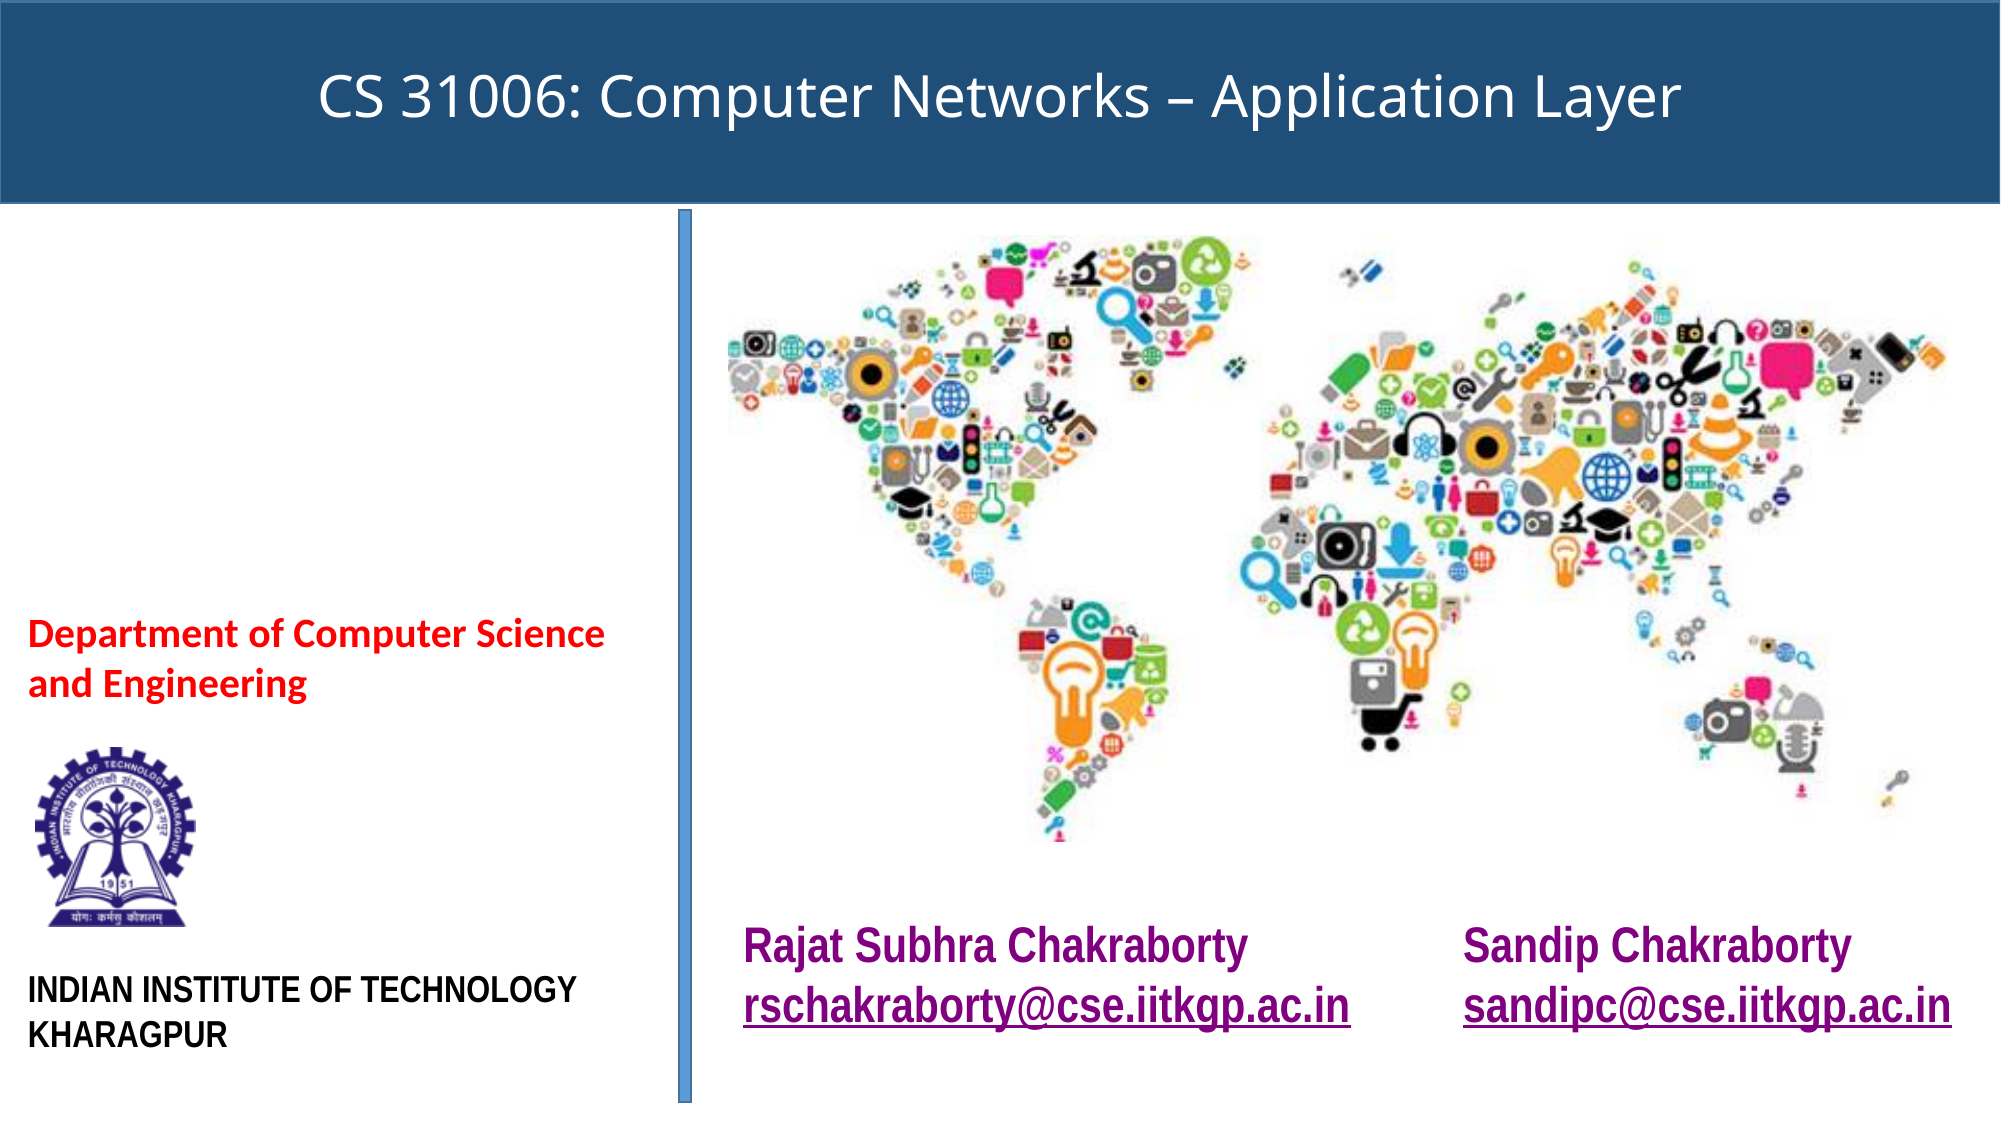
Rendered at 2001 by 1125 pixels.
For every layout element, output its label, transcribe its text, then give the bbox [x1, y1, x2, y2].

picture [35, 747, 196, 927]
picture [728, 235, 1948, 842]
title CS 31006: Computer Networks – Application Layer [0, 59, 2000, 165]
